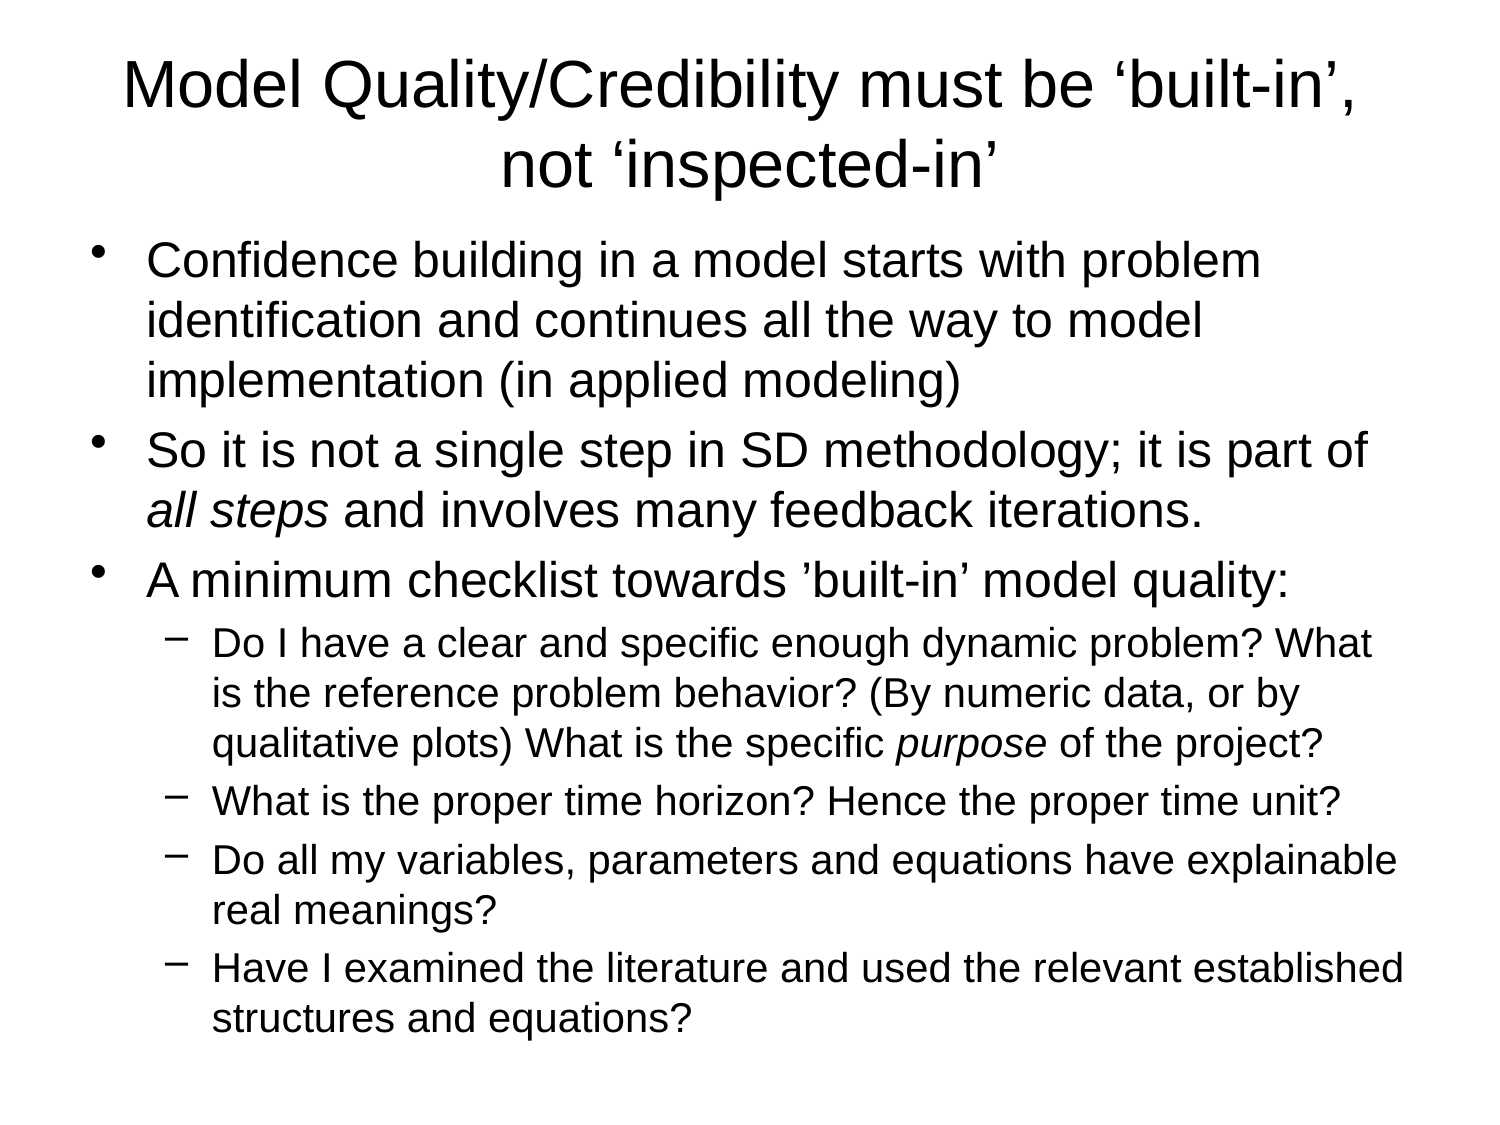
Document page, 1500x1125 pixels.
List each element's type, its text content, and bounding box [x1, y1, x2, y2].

list Confidence building in a model starts with problem identification and continues all the way to model implementation (in applied modeling) So it is not a single step in SD methodology; it is part of all steps and involves many feedback iterations. A minimum checklist towards ’built-in’ model quality: Do I have a clear and specific enough dynamic problem? What is the reference problem behavior? (By numeric data, or by qualitative plots) What is the specific purpose of the project? What is the proper time horizon? Hence the proper time unit? Do all my variables, parameters and equations have explainable real meanings? Have I examined the literature and used the relevant established structures and equations? [75, 219, 1425, 1005]
title Model Quality/Credibility must be ‘built-in’, not ‘inspected-in’ [75, 45, 1425, 197]
